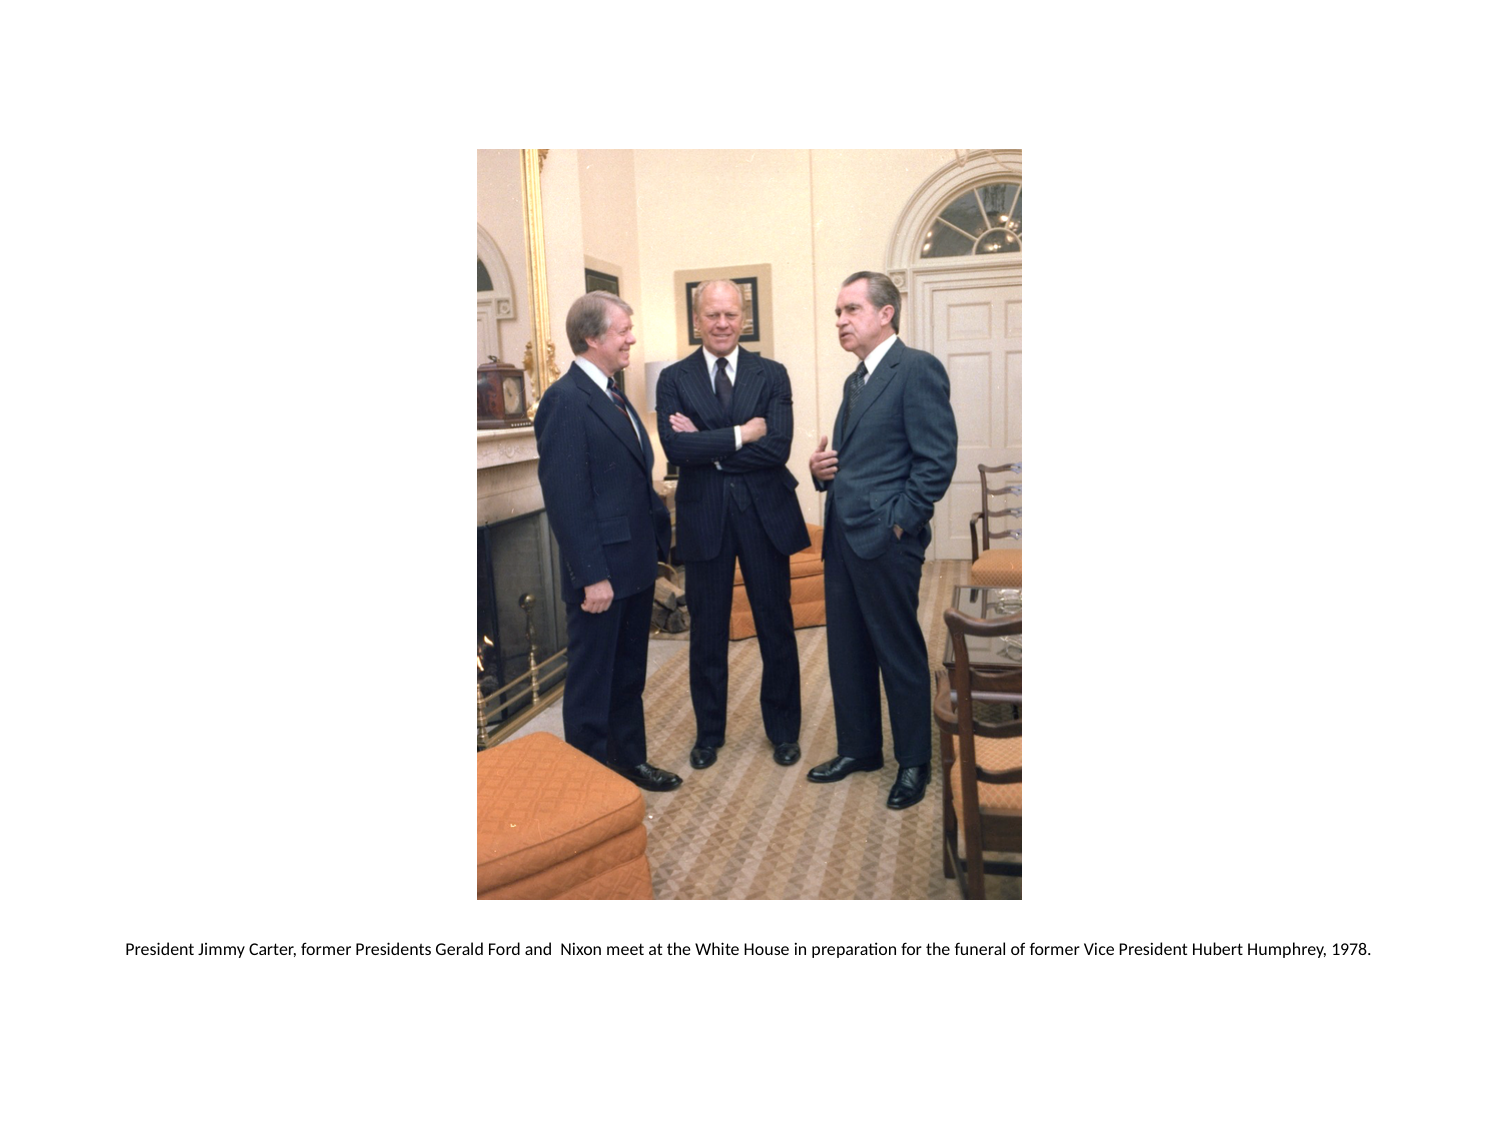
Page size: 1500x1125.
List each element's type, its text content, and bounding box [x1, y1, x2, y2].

picture [477, 149, 1023, 901]
text_box President Jimmy Carter, former Presidents Gerald Ford and Nixon meet at the White House in preparation for the funeral of former Vice President Hubert Humphrey, 1978. [110, 930, 1390, 967]
